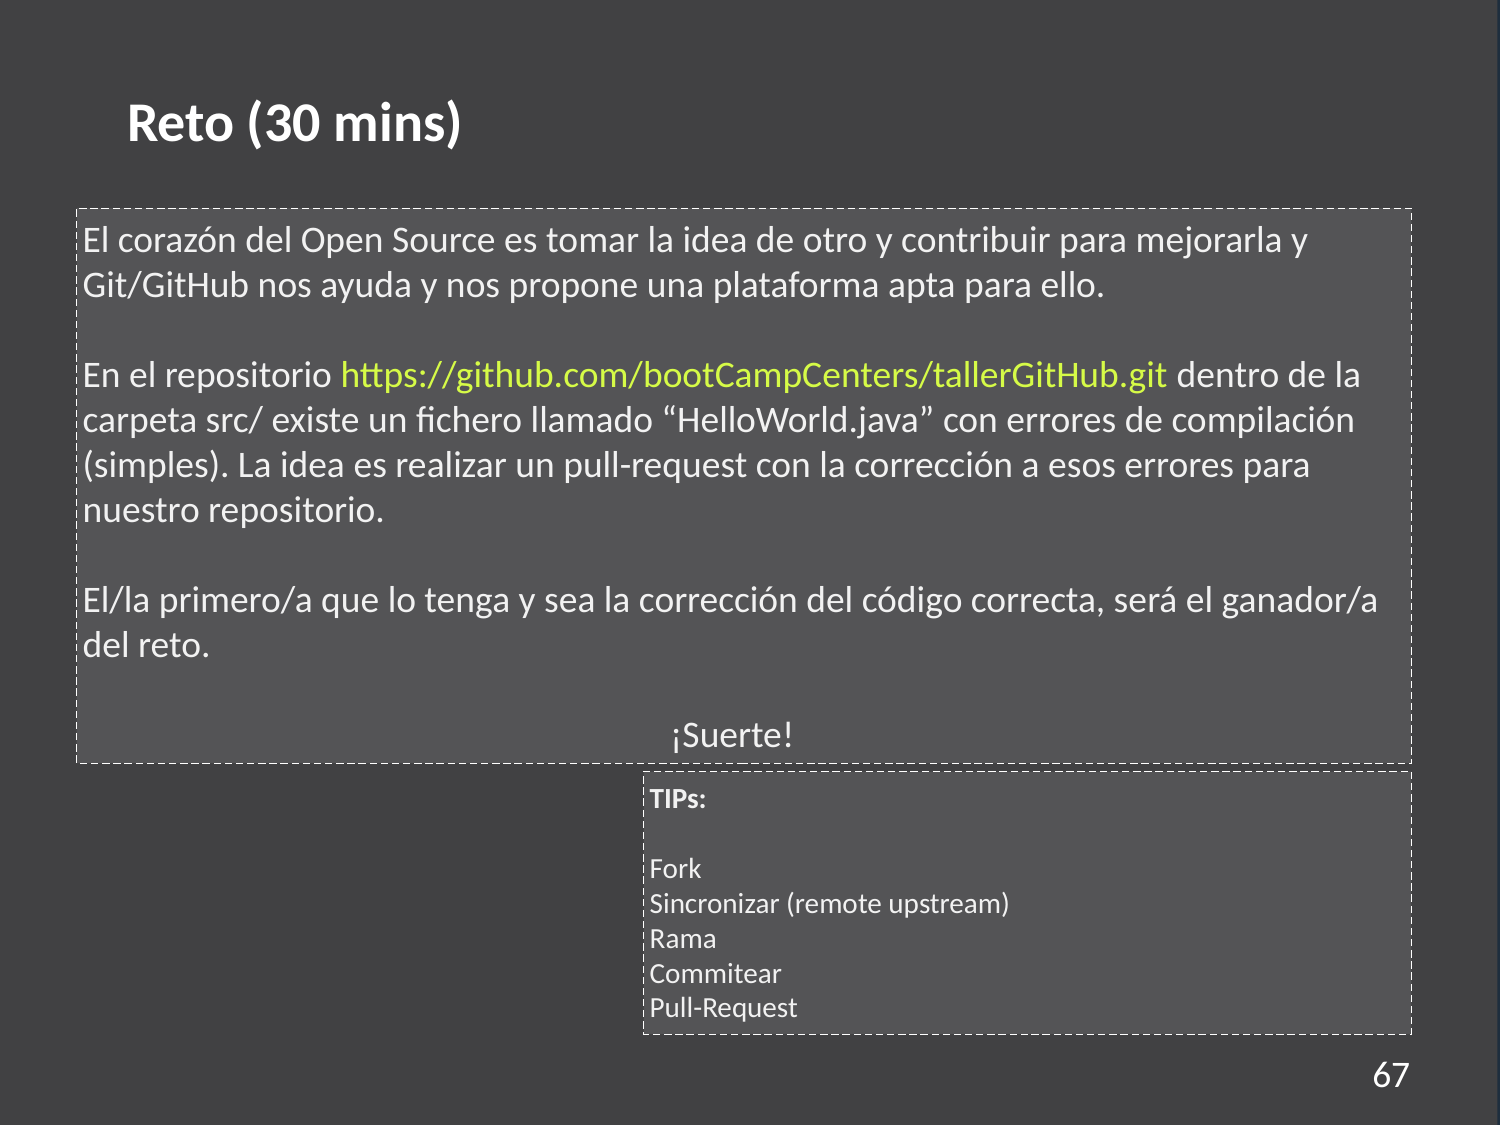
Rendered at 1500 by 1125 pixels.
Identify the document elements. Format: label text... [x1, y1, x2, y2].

text_box 67 [1281, 1042, 1425, 1103]
text_box El corazón del Open Source es tomar la idea de otro y contribuir para mejorarla y Git/GitHub nos ayuda y nos propone una plataforma apta para ello. En el repositorio https://github.com/bootCampCenters/tallerGitHub.git dentro de la carpeta src/ existe un fichero llamado “HelloWorld.java” con errores de compilación (simples). La idea es realizar un pull-request con la corrección a esos errores para nuestro repositorio. El/la primero/a que lo tenga y sea la corrección del código correcta, será el ganador/a del reto. ¡Suerte! [76, 208, 1412, 764]
text_box TIPs: Fork Sincronizar (remote upstream) Rama Commitear Pull-Request [643, 771, 1412, 1035]
list Reto (30 mins) [112, 78, 1069, 161]
